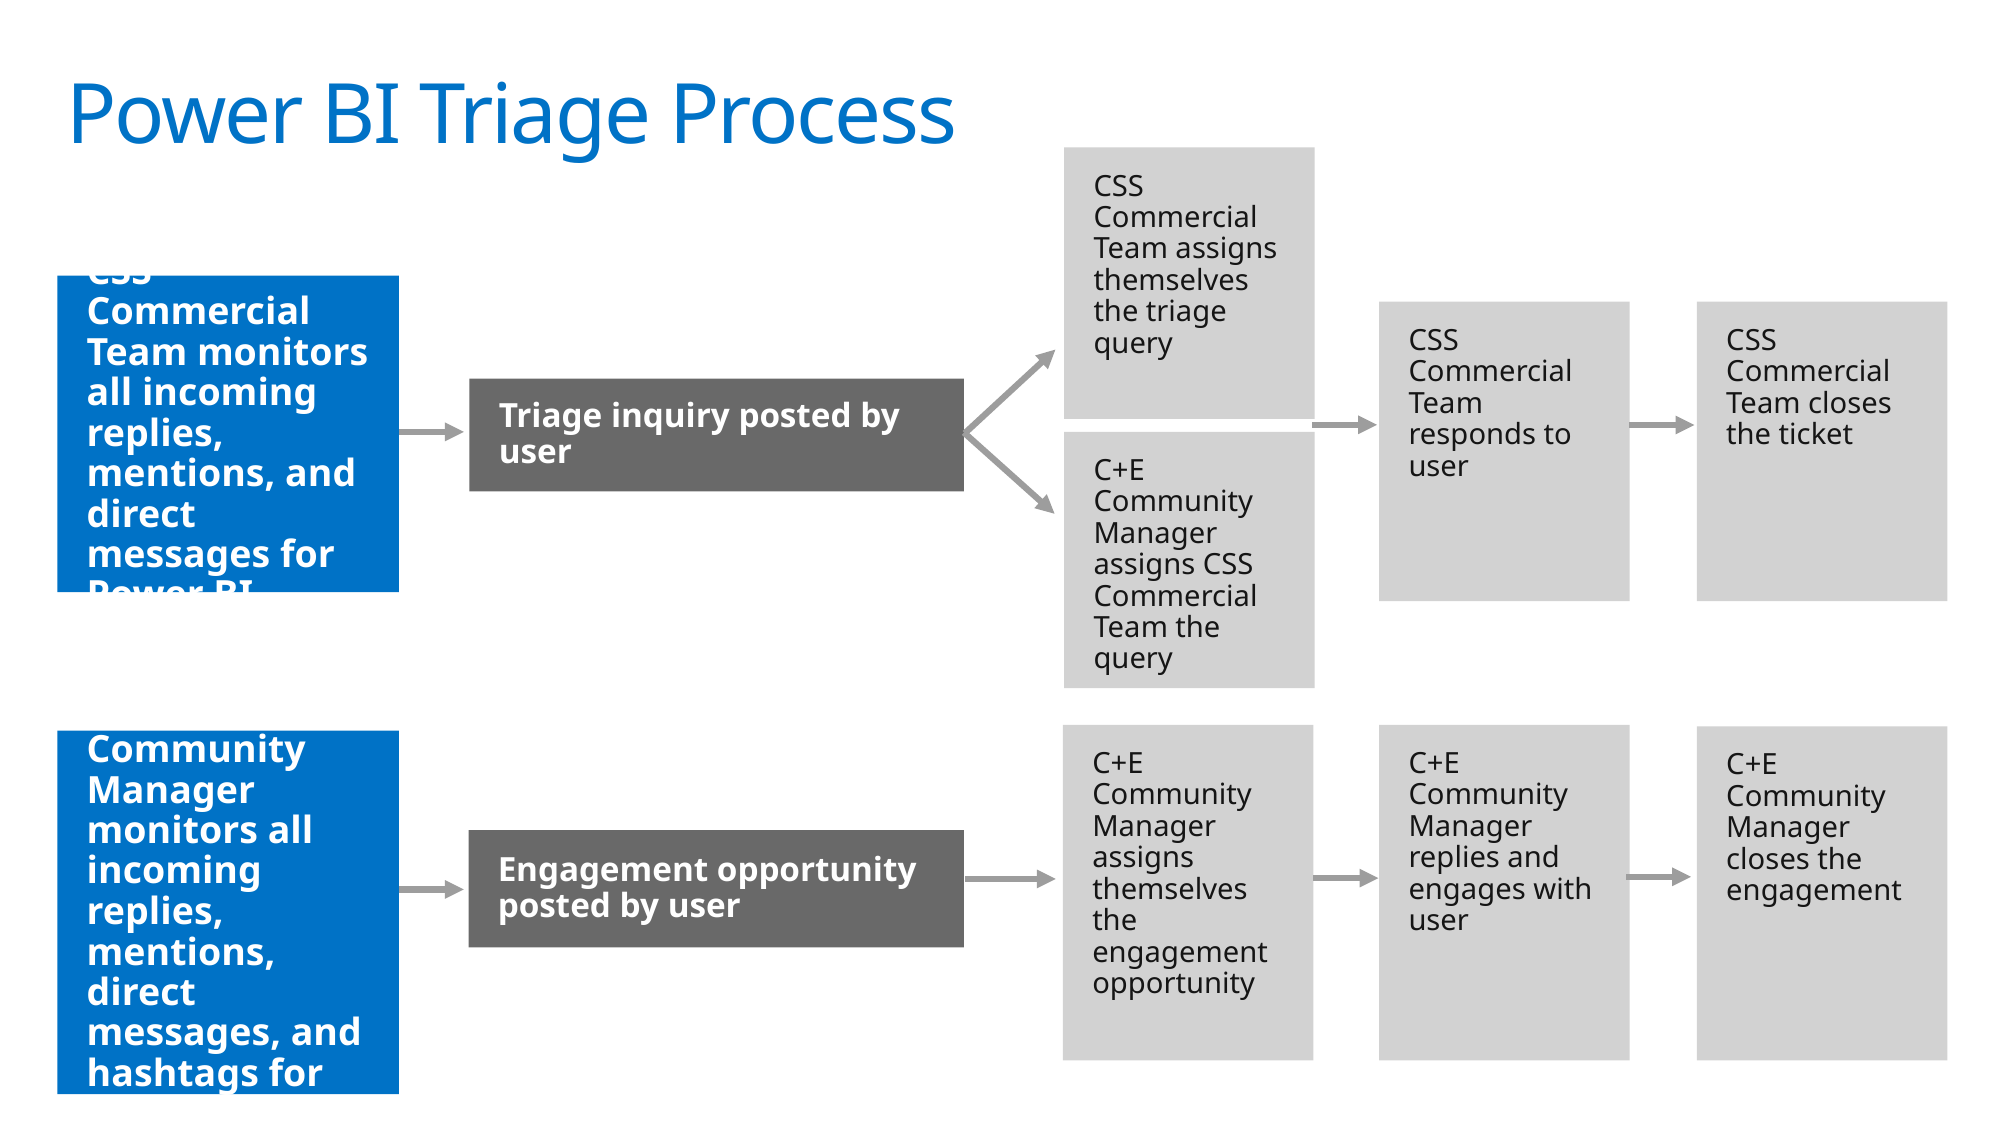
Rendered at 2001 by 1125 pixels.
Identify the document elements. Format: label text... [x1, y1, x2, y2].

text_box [963, 432, 1055, 514]
text_box Power BI Triage Process [42, 16, 1513, 202]
text_box Triage inquiry posted by user [469, 378, 964, 492]
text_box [964, 349, 1056, 434]
text_box C+E Community Manager assigns CSS Commercial Team the query [1063, 431, 1316, 689]
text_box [57, 724, 1948, 1095]
text_box CSS Commercial Team responds to user [1378, 301, 1631, 602]
text_box CSS Commercial Team closes the ticket [1696, 301, 1948, 602]
text_box CSS Commercial Team monitors all incoming replies, mentions, and direct messages for Power BI [57, 275, 400, 593]
text_box CSS Commercial Team assigns themselves the triage query [1063, 147, 1316, 420]
